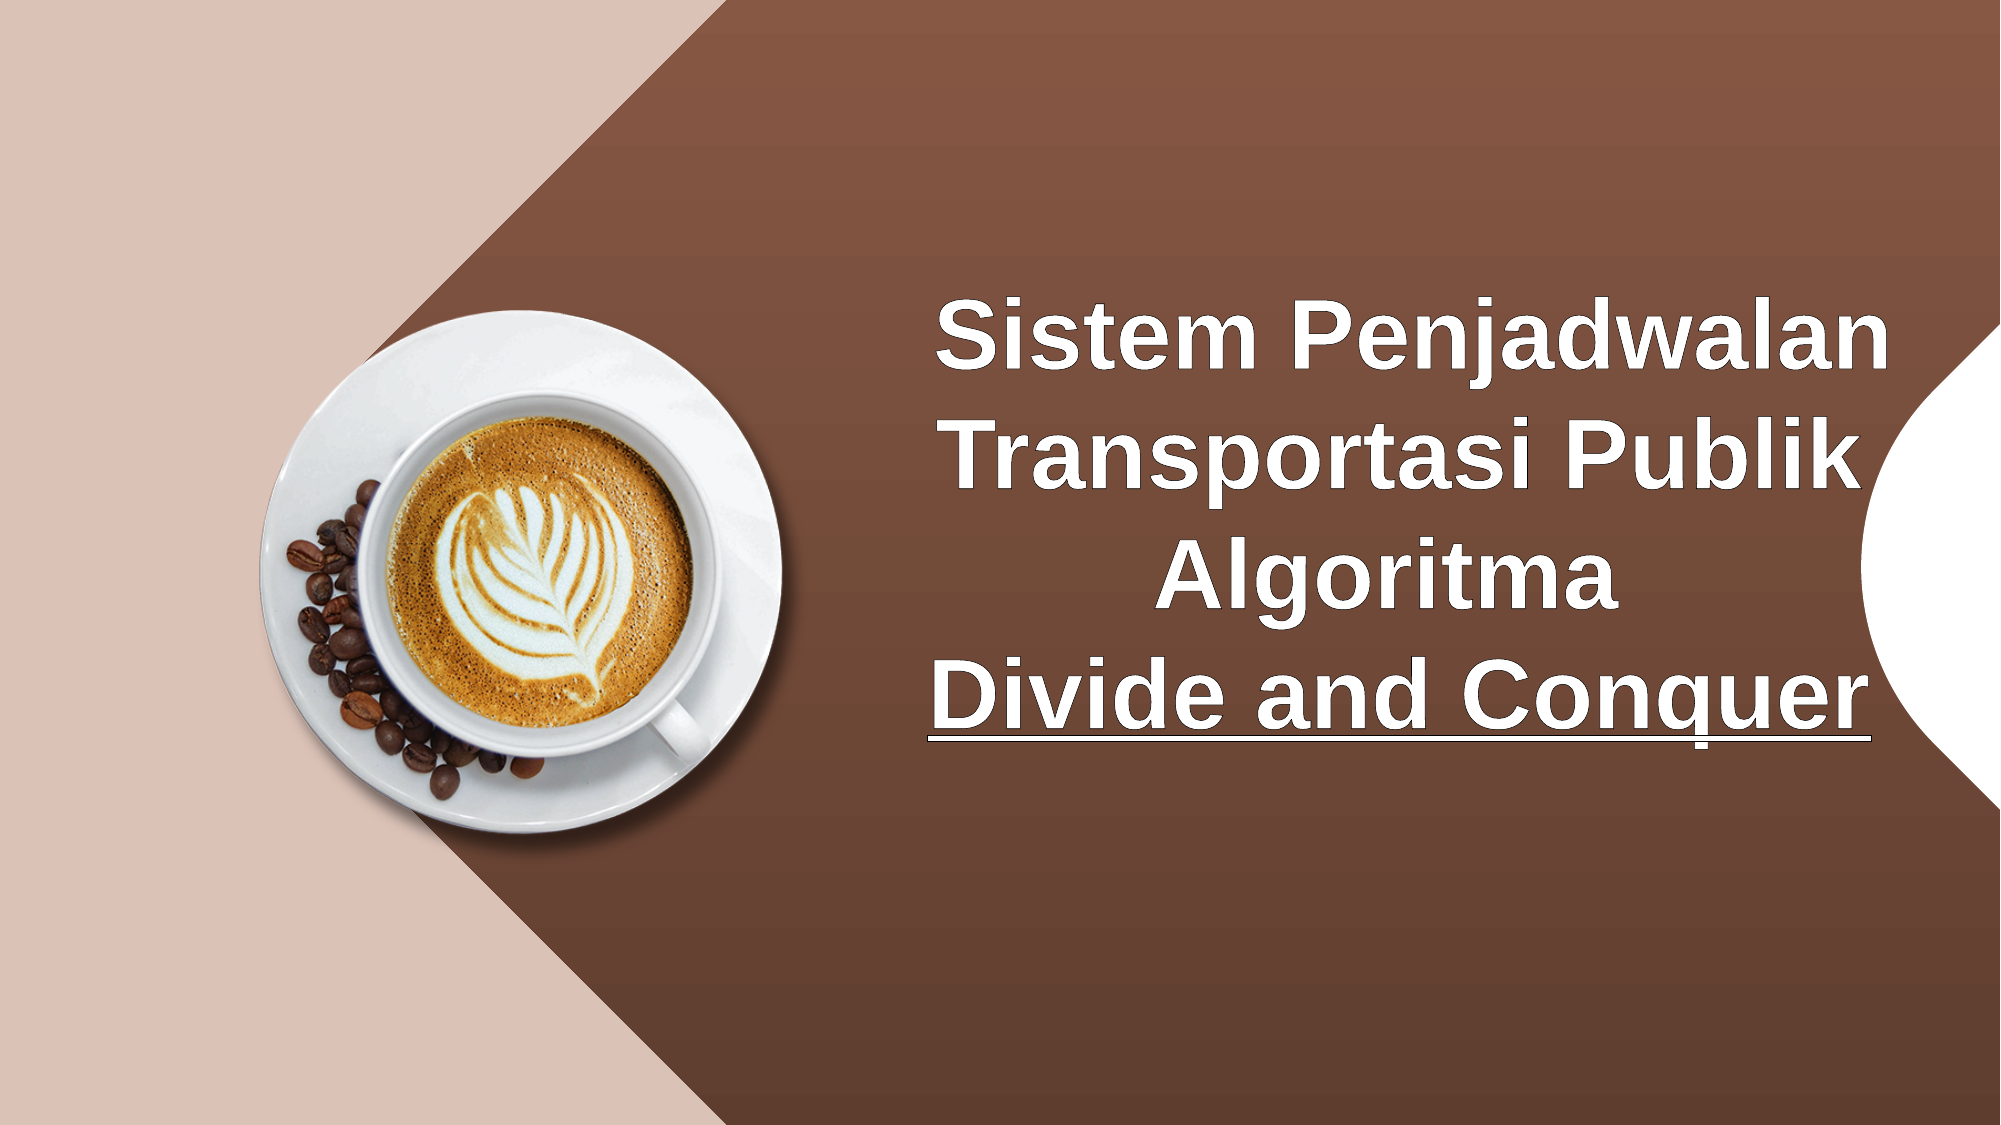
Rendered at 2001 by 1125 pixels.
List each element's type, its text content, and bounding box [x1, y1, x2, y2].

text_box Sistem Penjadwalan Transportasi Publik Algoritma Divide and Conquer [683, 261, 2000, 756]
picture [255, 310, 809, 867]
